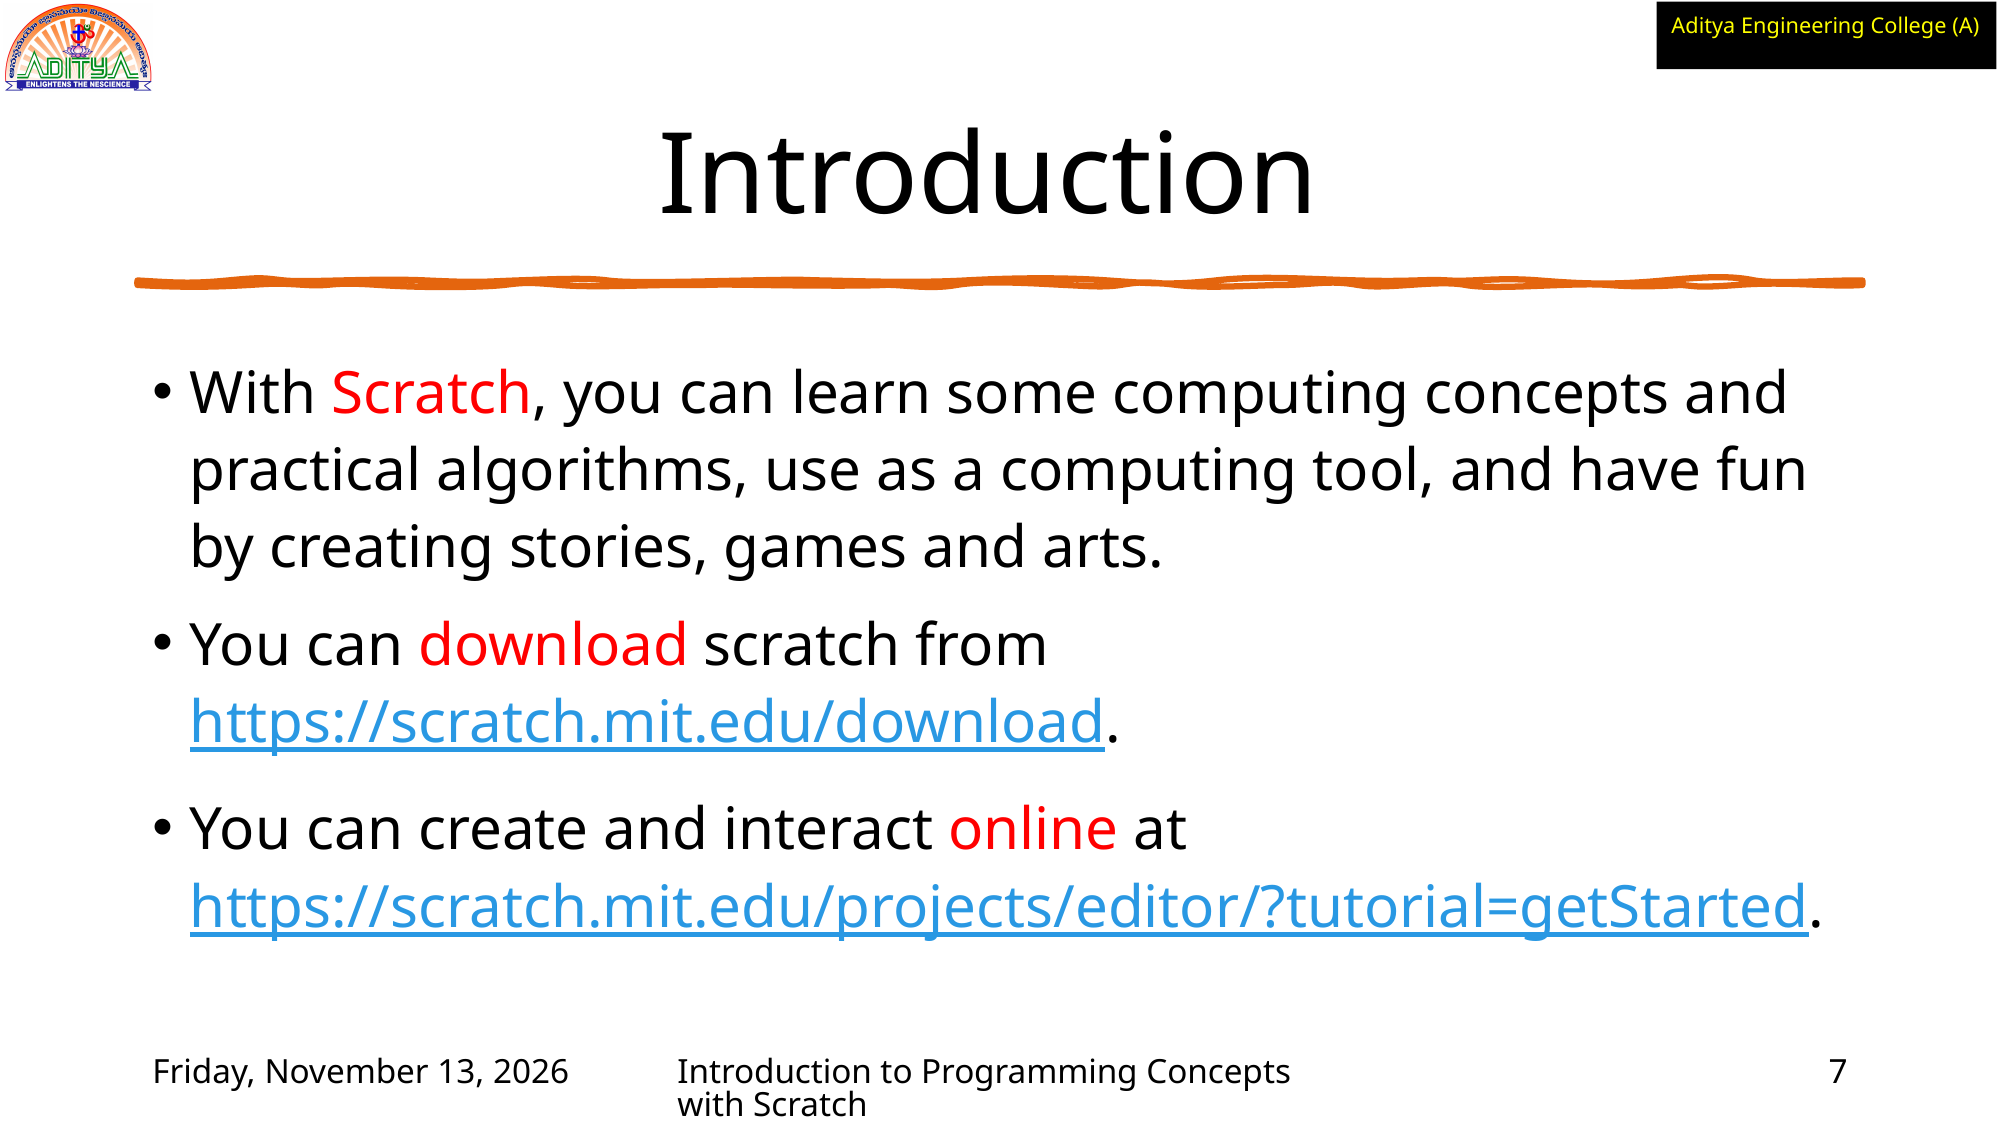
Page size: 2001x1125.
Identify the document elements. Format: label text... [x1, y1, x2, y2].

title Introduction [126, 59, 1851, 278]
list With Scratch, you can learn some computing concepts and practical algorithms, use as a computing tool, and have fun by creating stories, games and arts. You can download scratch from https://scratch.mit.edu/download. You can create and interact online at https://scratch.mit.edu/projects/editor/?tutorial=getStarted. [137, 340, 1863, 1014]
footer Introduction to Programming Concepts with Scratch [662, 1042, 1338, 1103]
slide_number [137, 1042, 588, 1103]
slide_number 7 [1412, 1042, 1863, 1103]
picture [3, 3, 153, 92]
